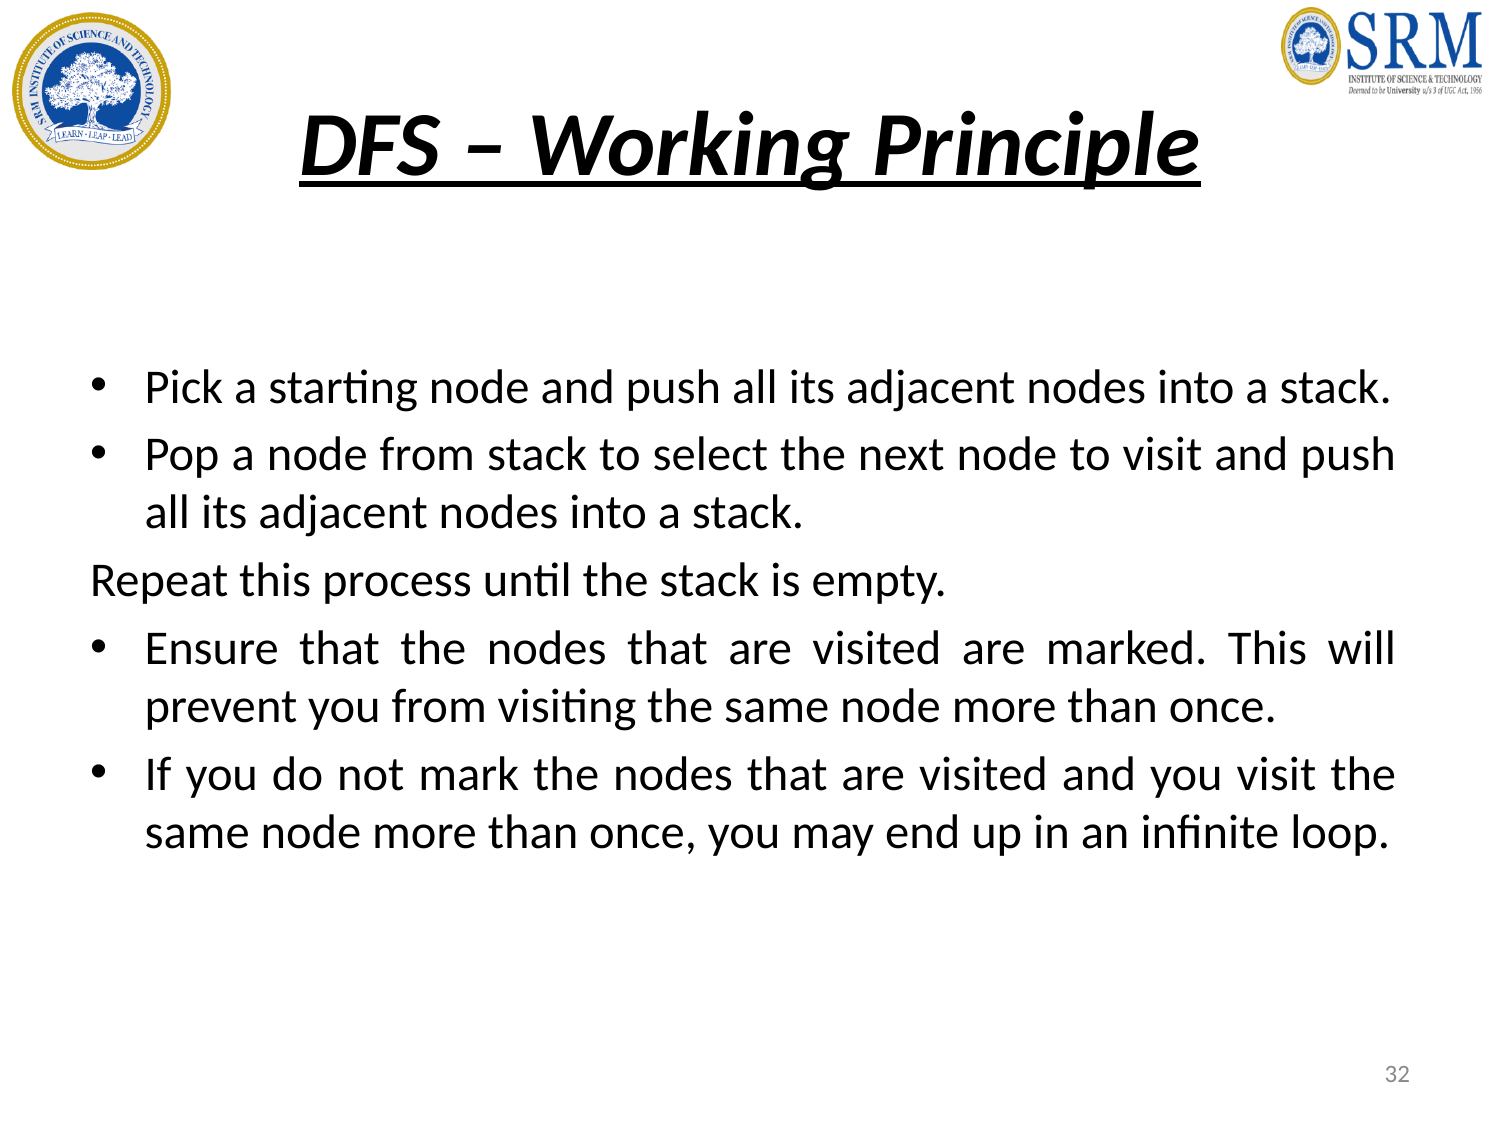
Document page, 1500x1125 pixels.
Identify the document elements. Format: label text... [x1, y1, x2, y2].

slide_number ‹#› [1074, 1042, 1425, 1103]
title DFS – Working Principle [75, 45, 1425, 233]
list Pick a starting node and push all its adjacent nodes into a stack. Pop a node from stack to select the next node to visit and push all its adjacent nodes into a stack. Repeat this process until the stack is empty. Ensure that the nodes that are visited are marked. This will prevent you from visiting the same node more than once. If you do not mark the nodes that are visited and you visit the same node more than once, you may end up in an infinite loop. [75, 347, 1413, 975]
picture [1281, 7, 1482, 95]
picture [12, 12, 171, 171]
